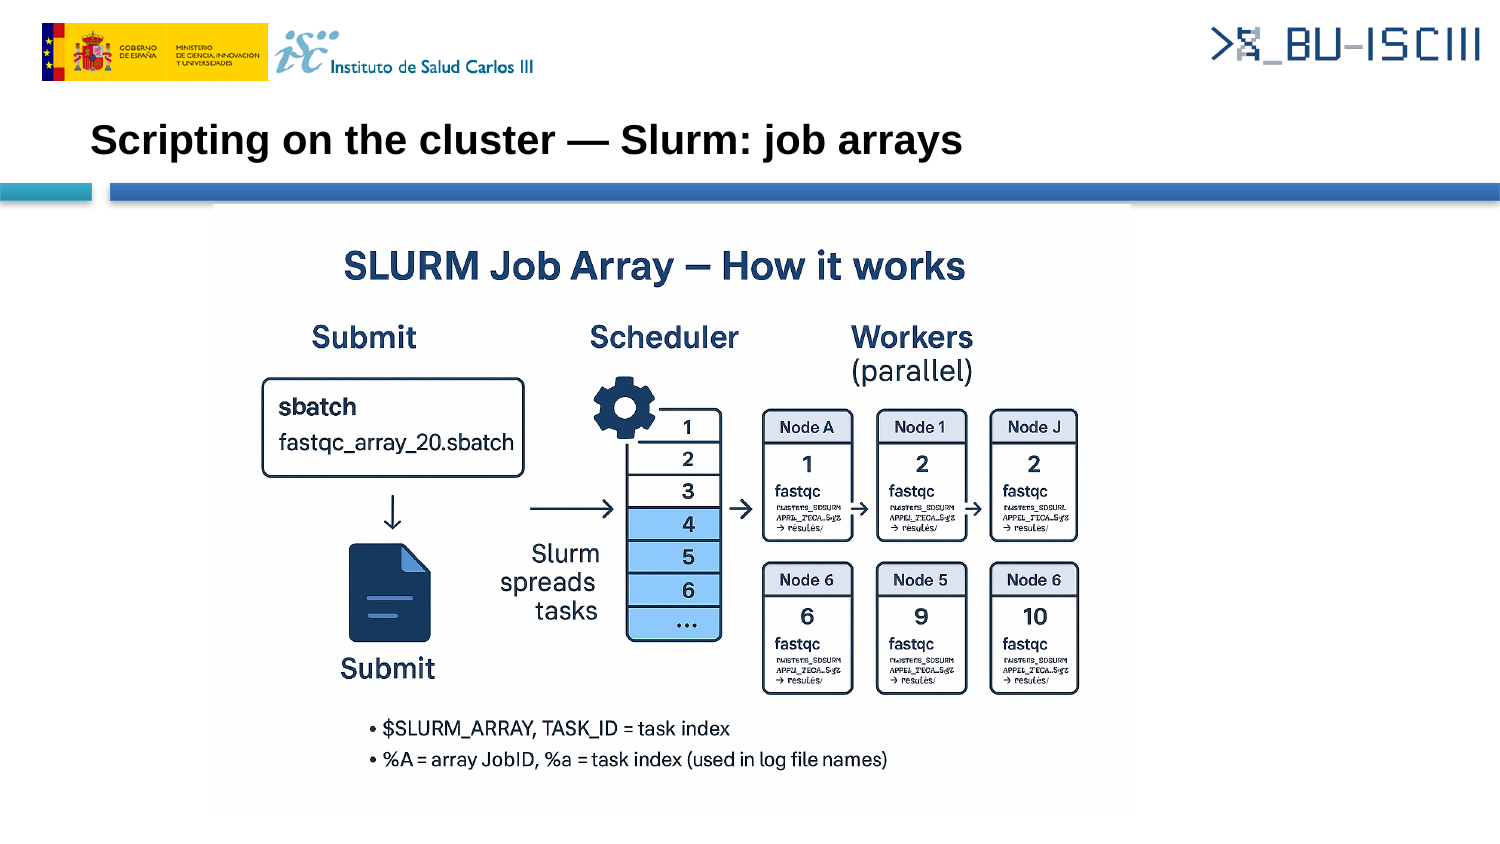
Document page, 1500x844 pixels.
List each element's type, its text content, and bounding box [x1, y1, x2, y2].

title Scripting on the cluster — Slurm: job arrays [75, 85, 1425, 183]
picture [42, 23, 593, 81]
picture [1201, 0, 1492, 85]
picture [213, 204, 1131, 816]
